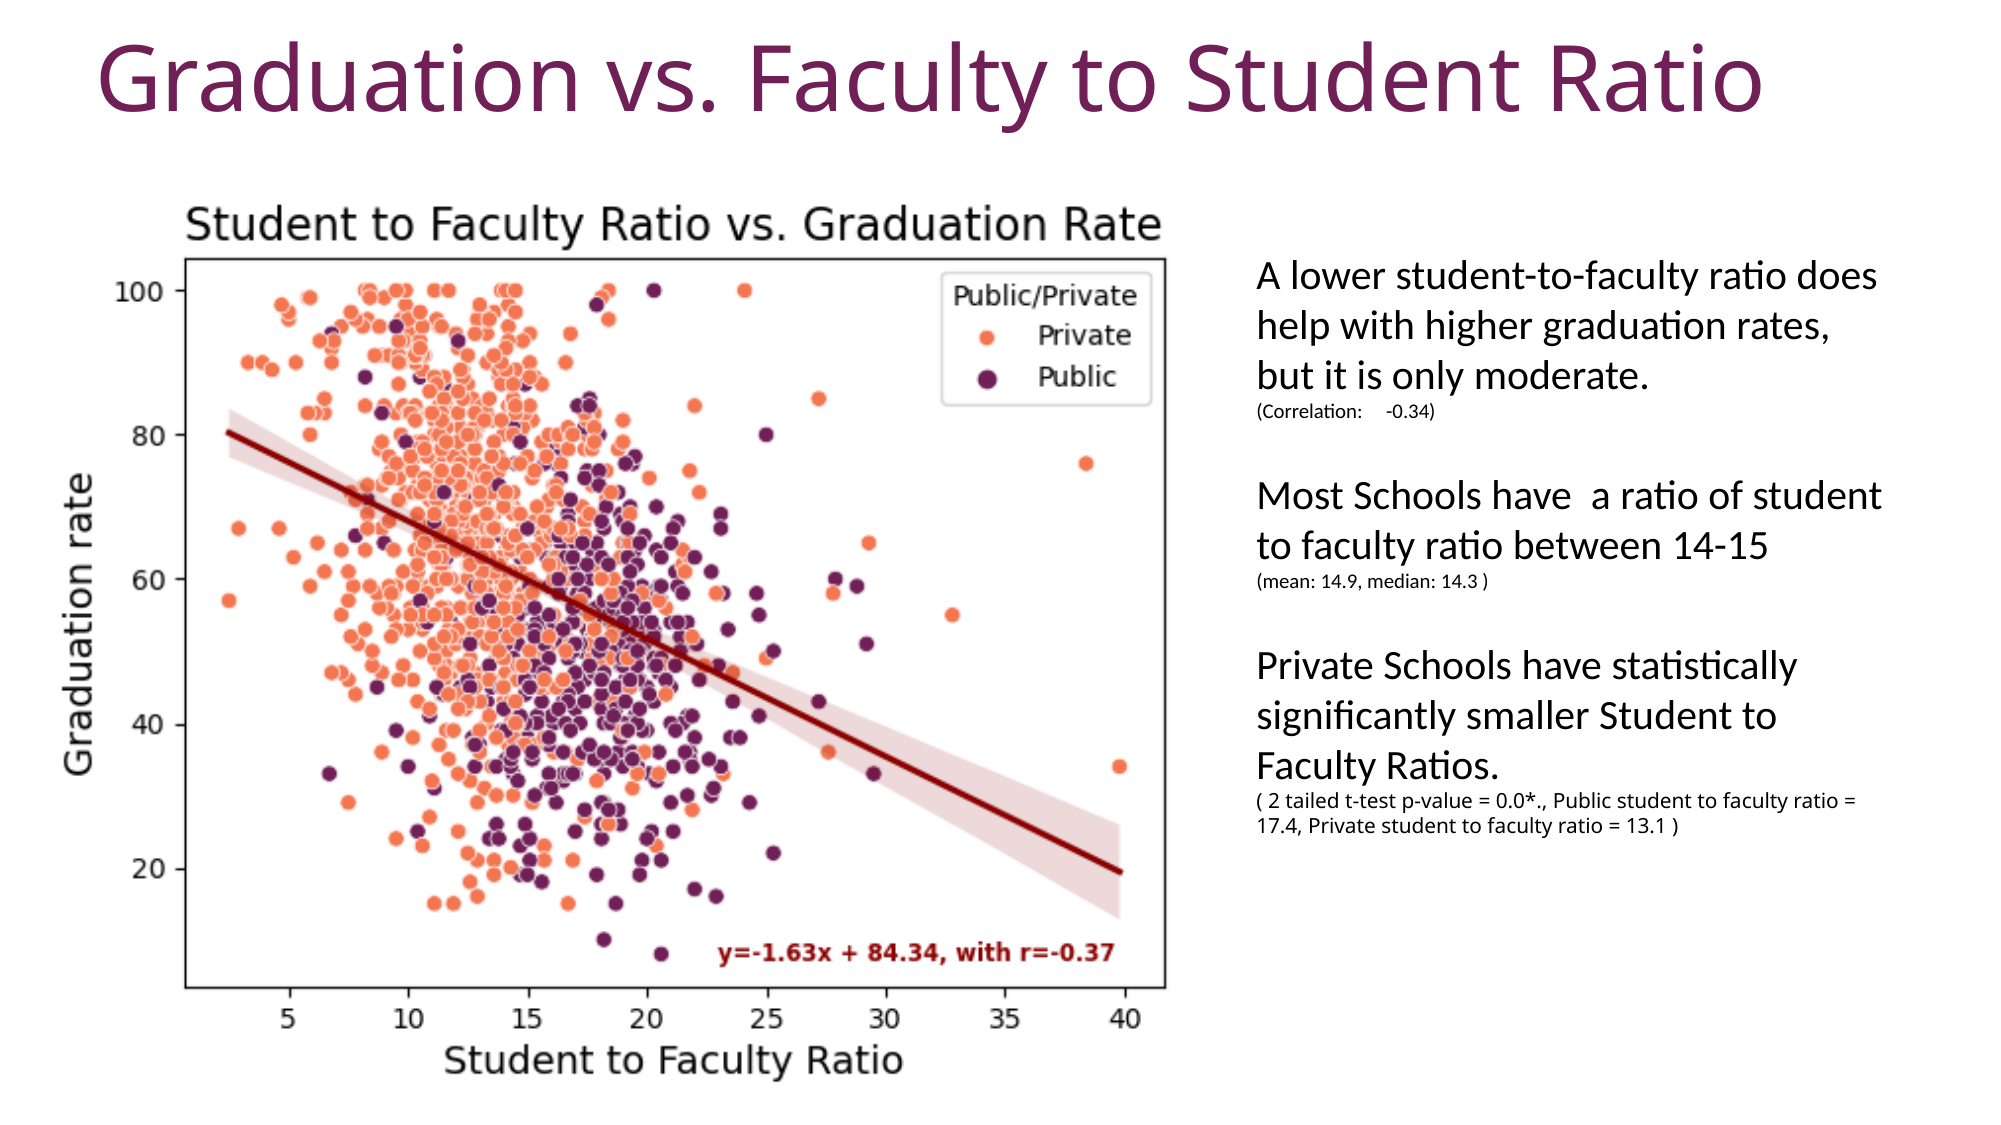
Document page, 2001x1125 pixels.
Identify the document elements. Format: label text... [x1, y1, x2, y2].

title Graduation vs. Faculty to Student Ratio [80, 0, 1806, 164]
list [27, 144, 1291, 1092]
text_box A lower student-to-faculty ratio does help with higher graduation rates, but it is only moderate. (Correlation: -0.34) Most Schools have a ratio of student to faculty ratio between 14-15 (mean: 14.9, median: 14.3 ) Private Schools have statistically significantly smaller Student to Faculty Ratios. ( 2 tailed t-test p-value = 0.0*., Public student to faculty ratio = 17.4, Private student to faculty ratio = 13.1 ) [1291, 240, 1899, 935]
